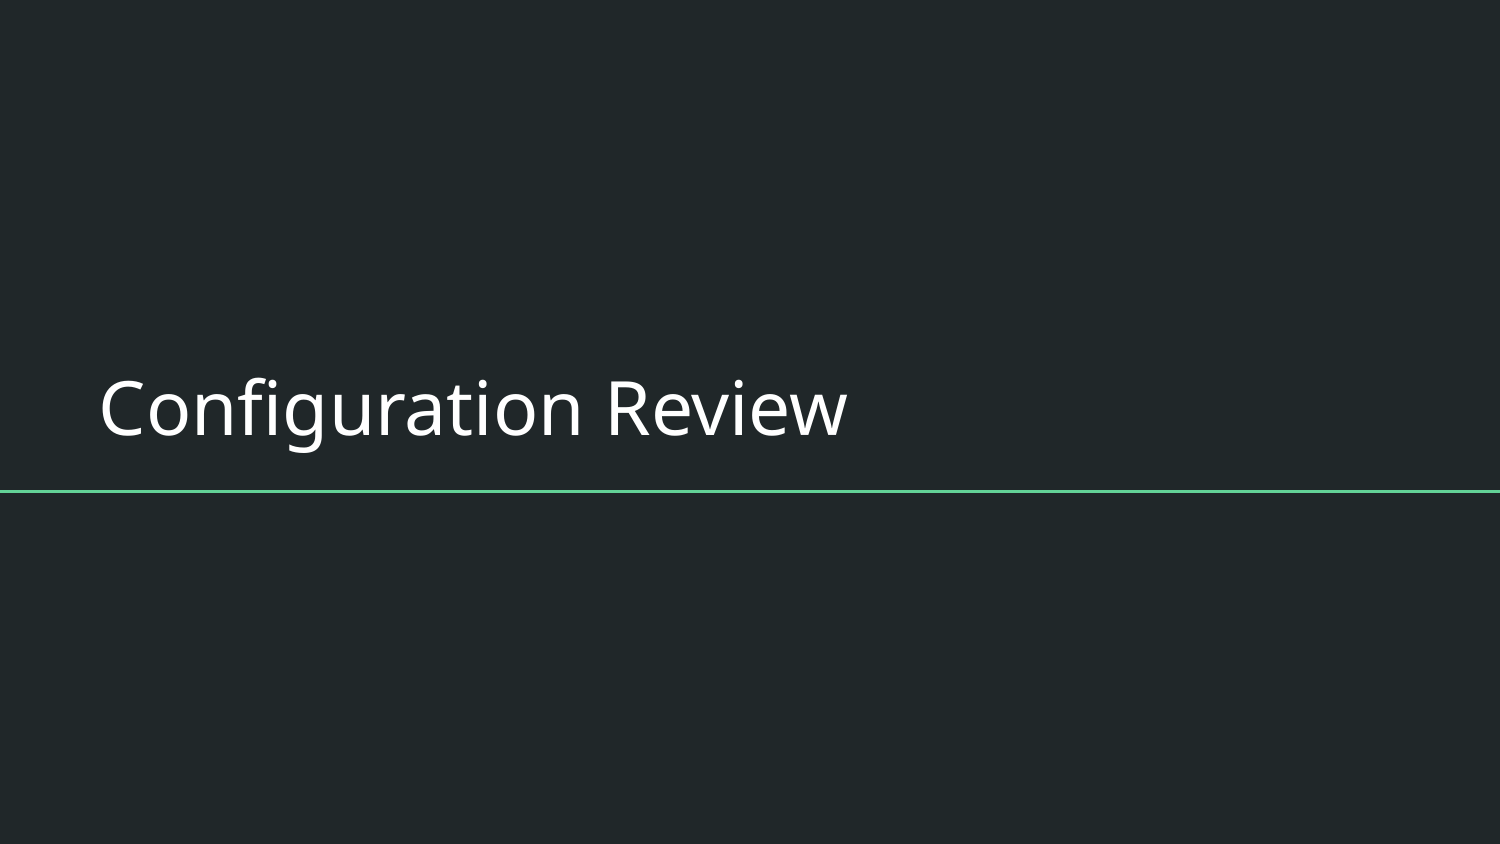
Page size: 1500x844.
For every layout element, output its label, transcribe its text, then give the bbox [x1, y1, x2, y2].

title Configuration Review [83, 337, 1417, 466]
